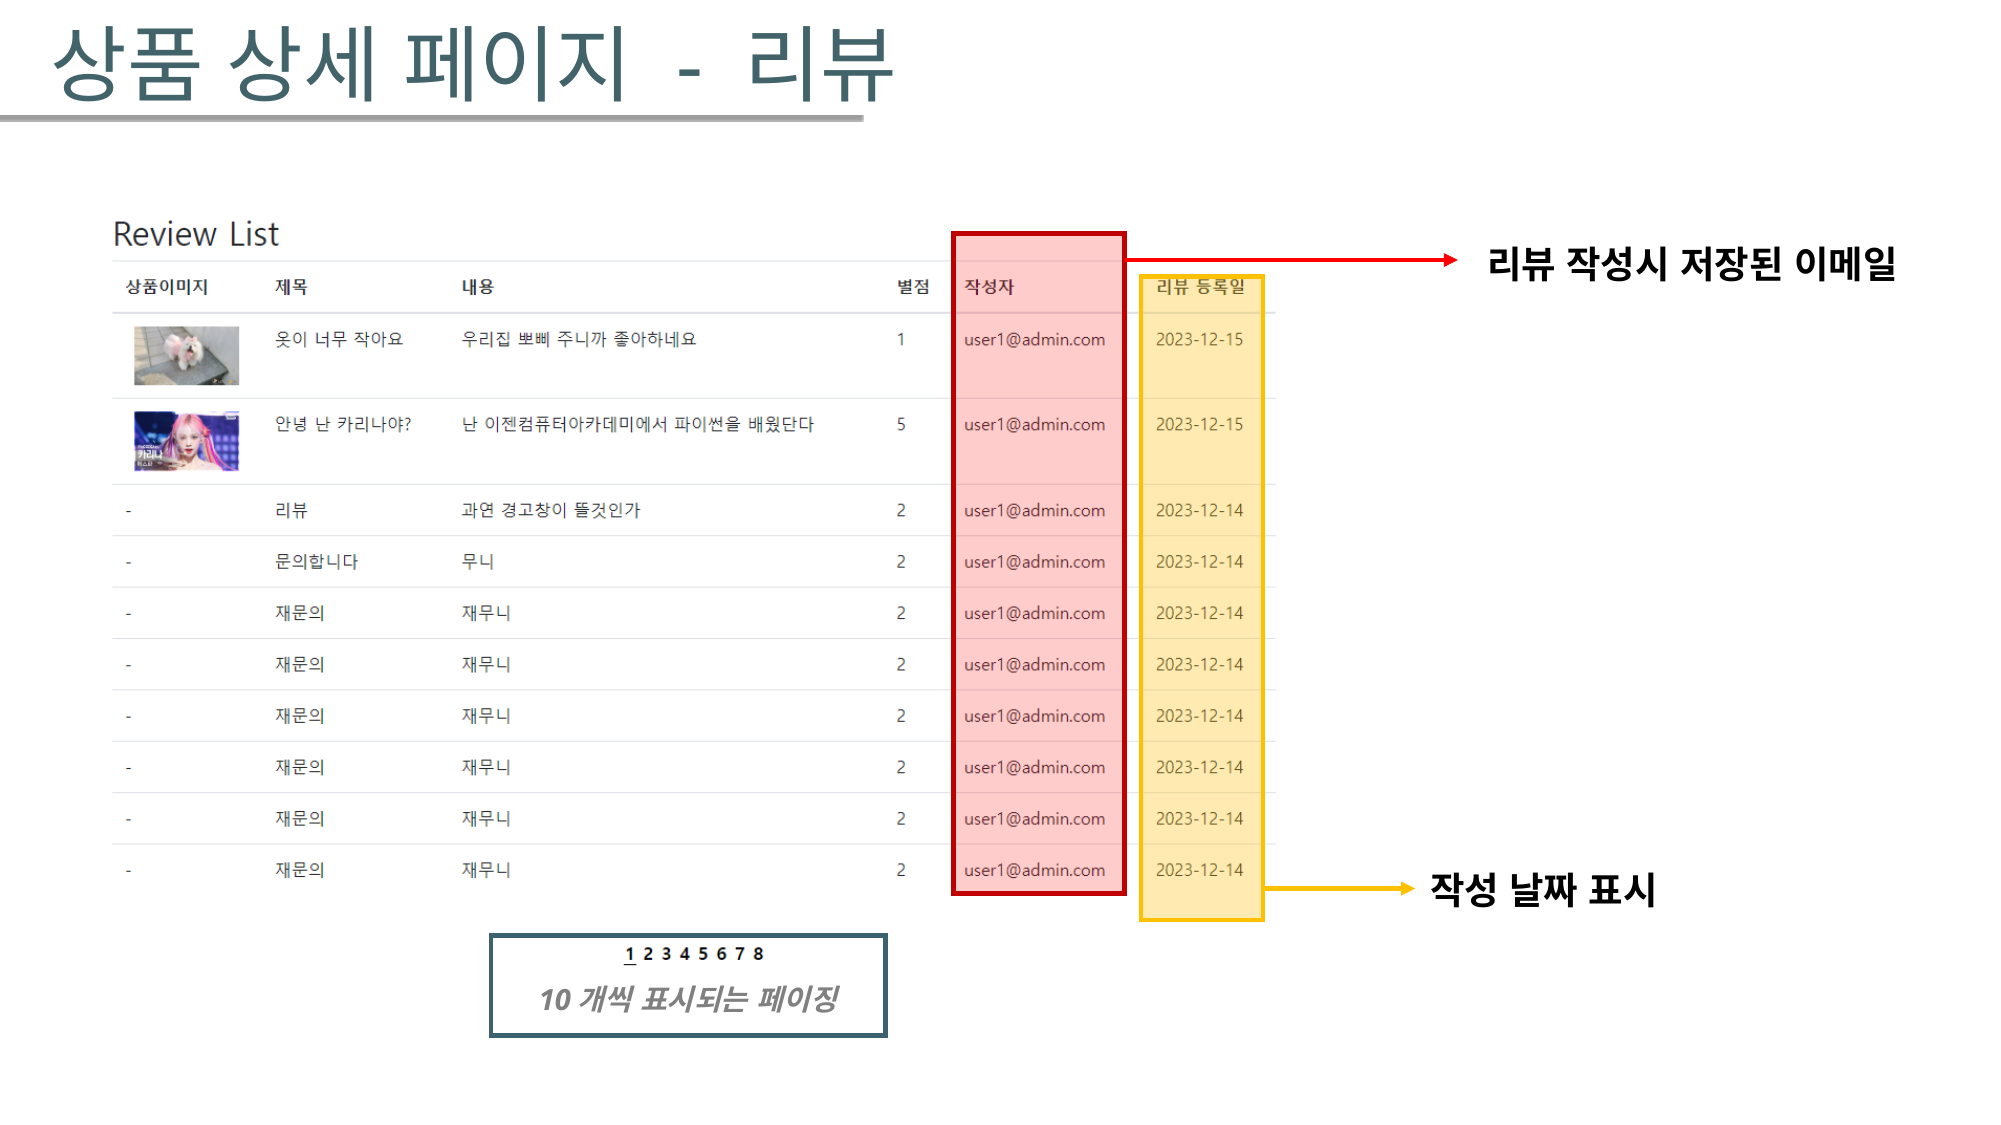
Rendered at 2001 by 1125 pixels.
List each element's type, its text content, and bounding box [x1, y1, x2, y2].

picture [104, 208, 1305, 983]
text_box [490, 935, 886, 1036]
text_box 상품 상세 페이지 - 리뷰 [36, 5, 1056, 120]
text_box 작성 날짜 표시 [1415, 859, 1987, 920]
text_box 리뷰 작성시 저장된 이메일 [1472, 233, 2000, 294]
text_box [0, 115, 864, 122]
